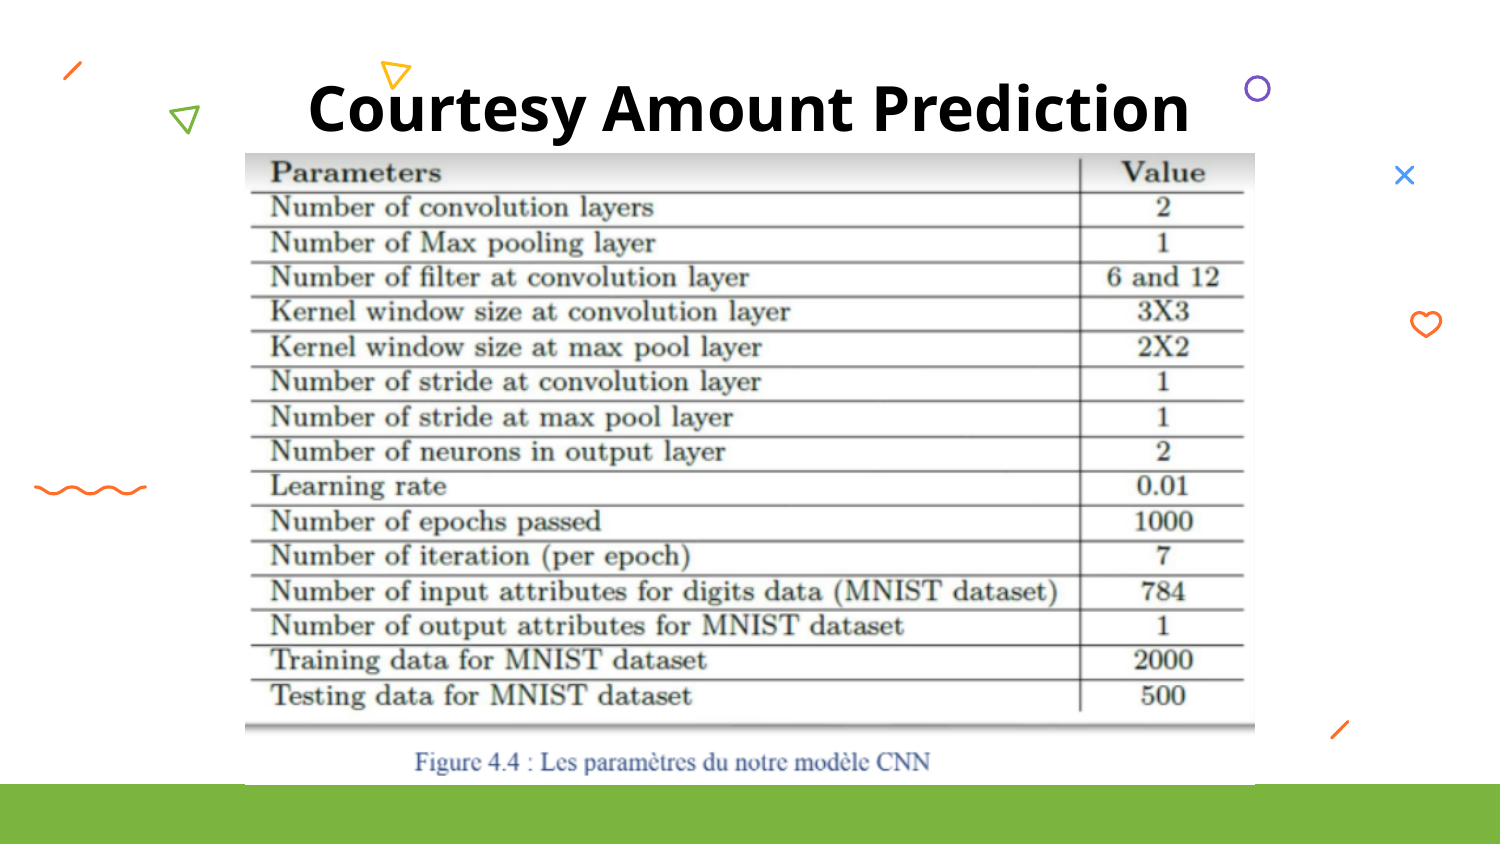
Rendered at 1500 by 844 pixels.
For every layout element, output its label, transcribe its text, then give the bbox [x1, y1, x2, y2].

picture [0, 153, 1500, 844]
title Courtesy Amount Prediction [118, 59, 1382, 154]
